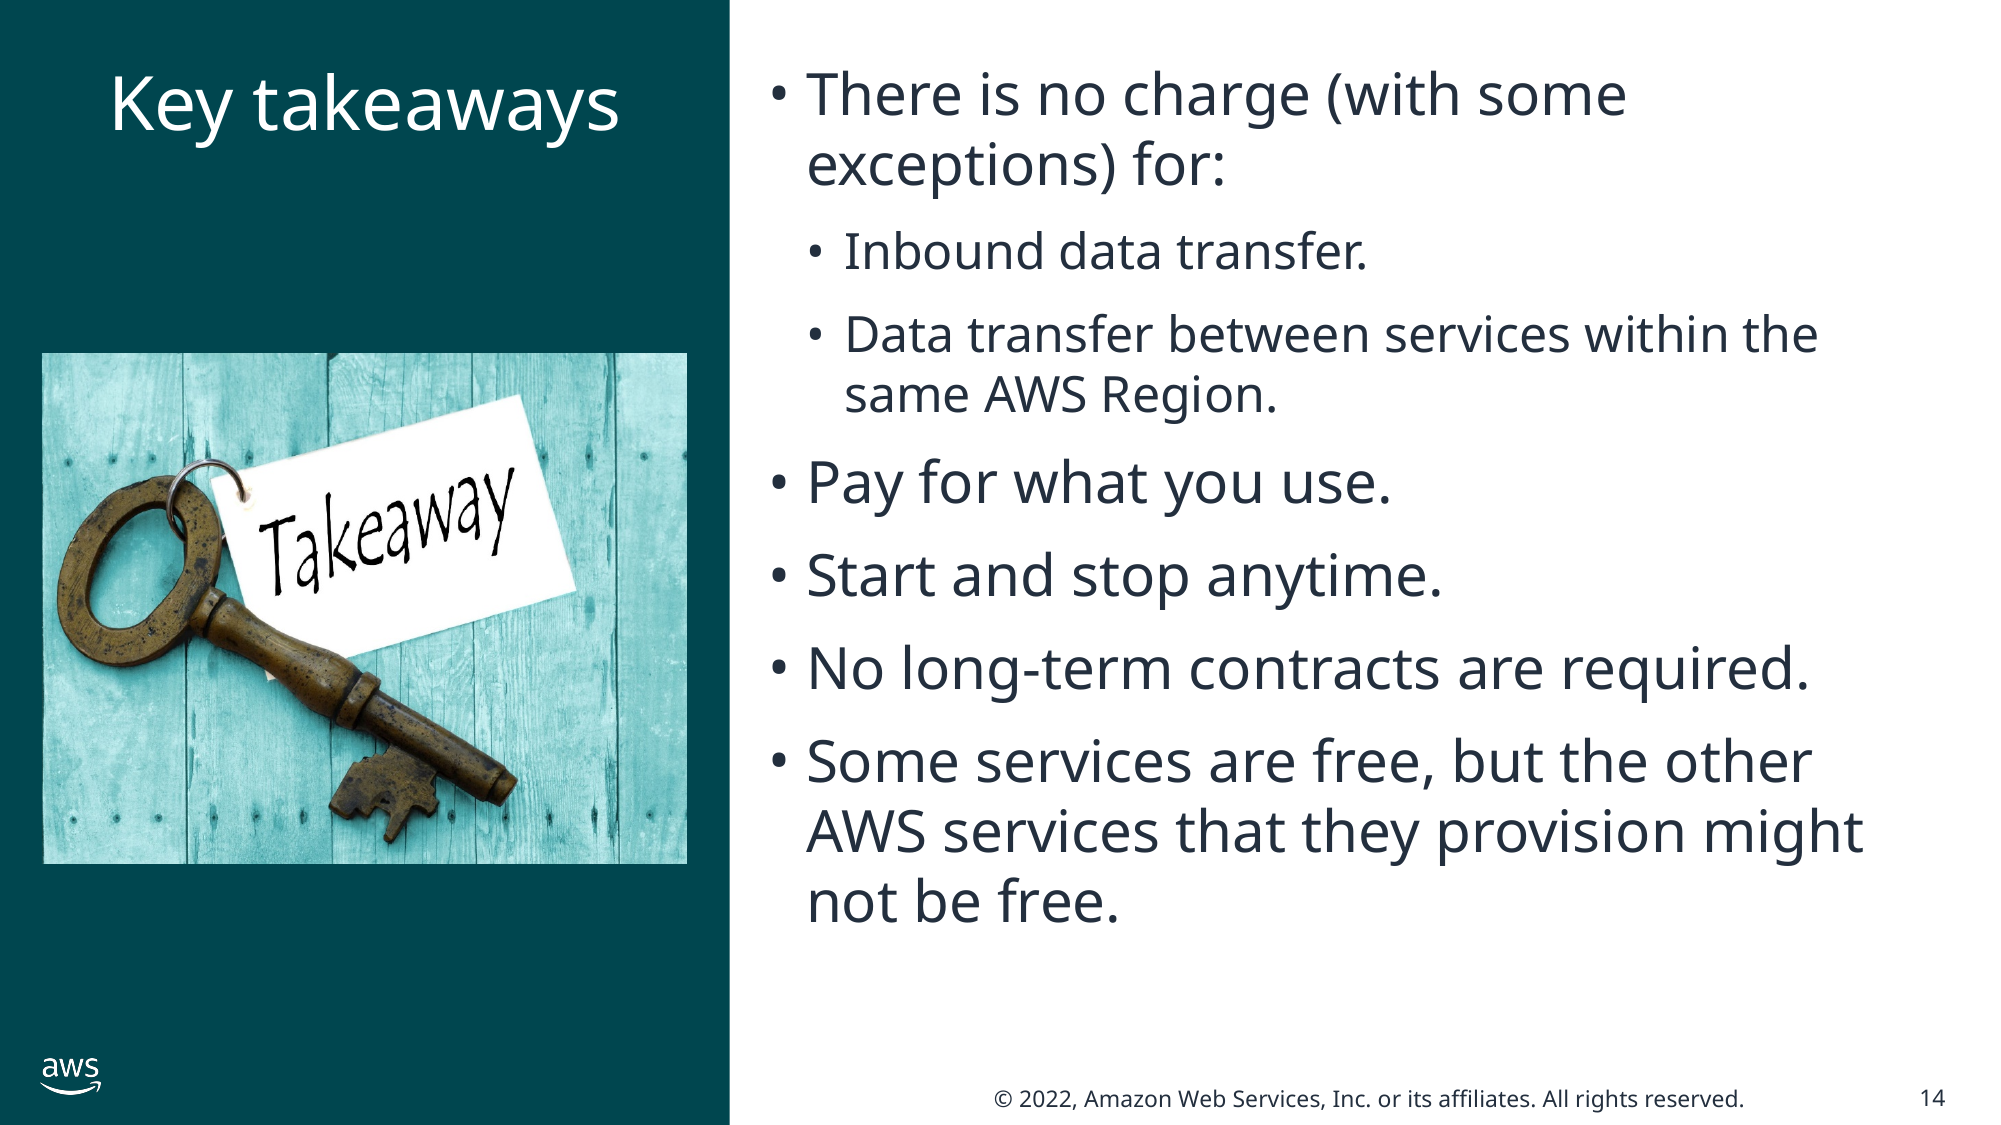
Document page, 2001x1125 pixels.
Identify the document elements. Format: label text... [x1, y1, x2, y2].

slide_number 14 [1881, 1077, 1961, 1121]
title Key takeaways [39, 47, 690, 355]
picture [41, 353, 688, 864]
picture [40, 1058, 101, 1095]
list There is no charge (with some exceptions) for: Inbound data transfer. Data transfer between services within the same AWS Region. Pay for what you use. Start and stop anytime. No long-term contracts are required. Some services are free, but the other AWS services that they provision might not be free. [753, 49, 1961, 1058]
